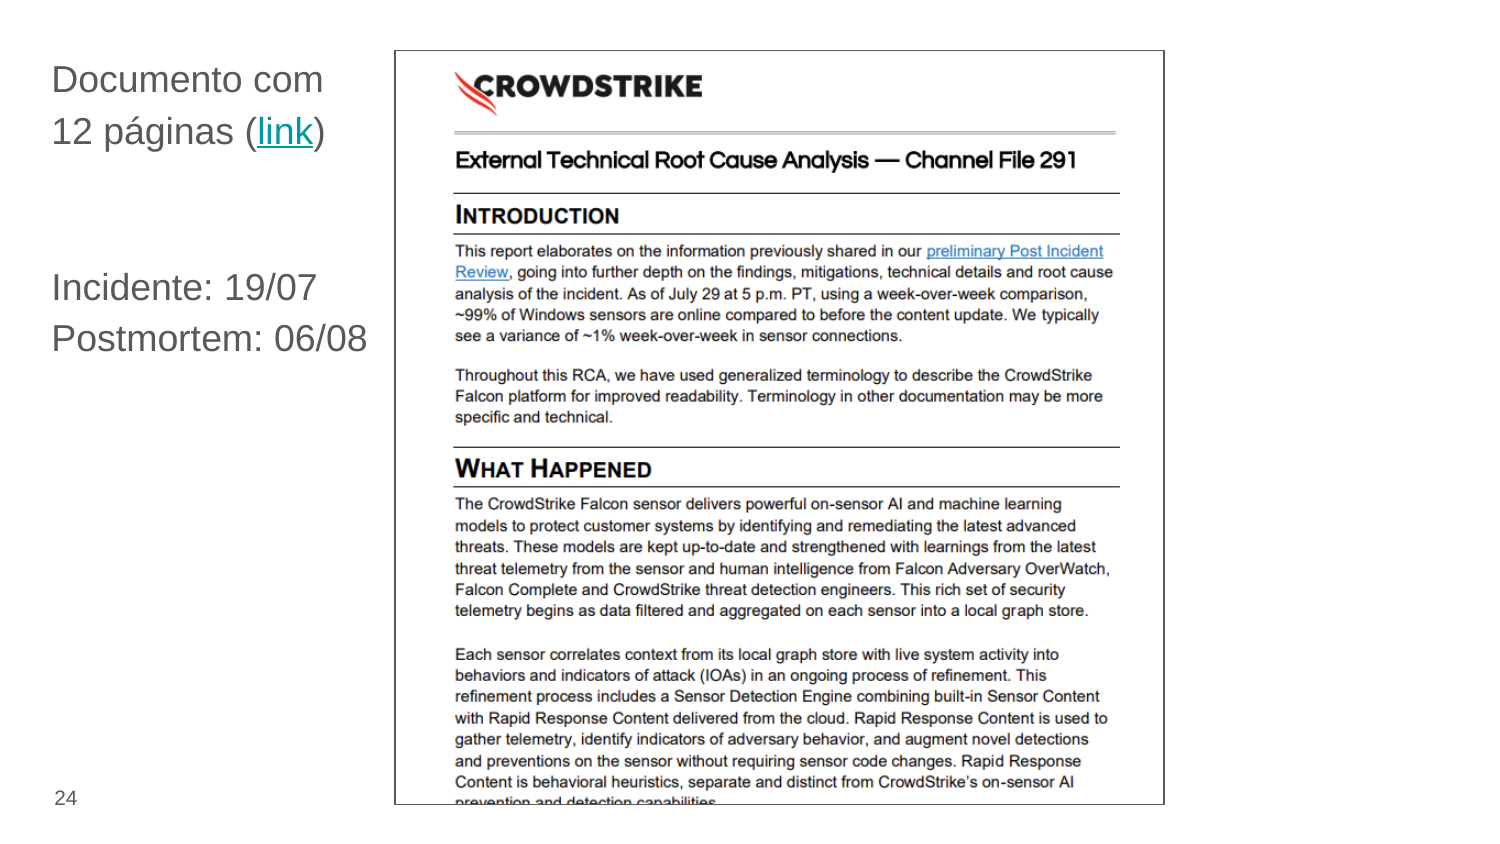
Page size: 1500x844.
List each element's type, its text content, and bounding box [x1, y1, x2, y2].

text_box Documento com 12 páginas (link) [36, 33, 391, 167]
slide_number ‹#› [2, 764, 93, 830]
picture [395, 50, 1164, 804]
text_box Incidente: 19/07 Postmortem: 06/08 [36, 240, 390, 375]
